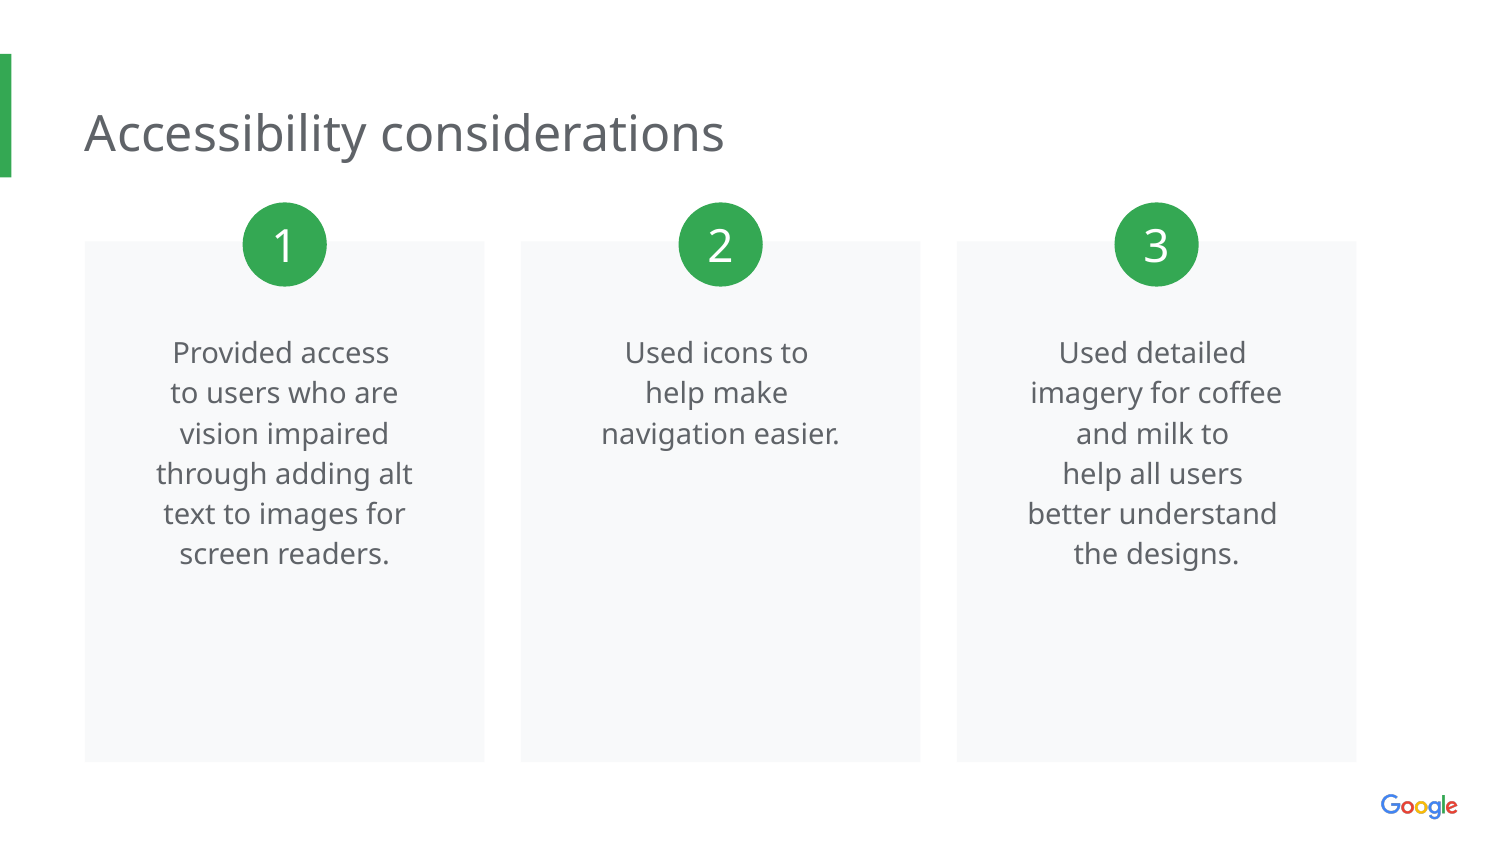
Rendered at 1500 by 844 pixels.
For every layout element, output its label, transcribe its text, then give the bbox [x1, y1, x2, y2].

text_box Provided access to users who are vision impaired through adding alt text to images for screen readers. [116, 314, 453, 586]
text_box 2 [678, 202, 763, 287]
text_box Used detailed imagery for coffee and milk to help all users better understand the designs. [988, 314, 1325, 586]
text_box 1 [242, 202, 327, 287]
text_box [956, 241, 1357, 763]
text_box Used icons to help make navigation easier. [552, 314, 889, 465]
text_box [520, 241, 921, 763]
text_box 3 [1114, 202, 1199, 287]
picture [1381, 794, 1458, 820]
text_box Accessibility considerations [84, 85, 1234, 176]
text_box [84, 241, 485, 763]
